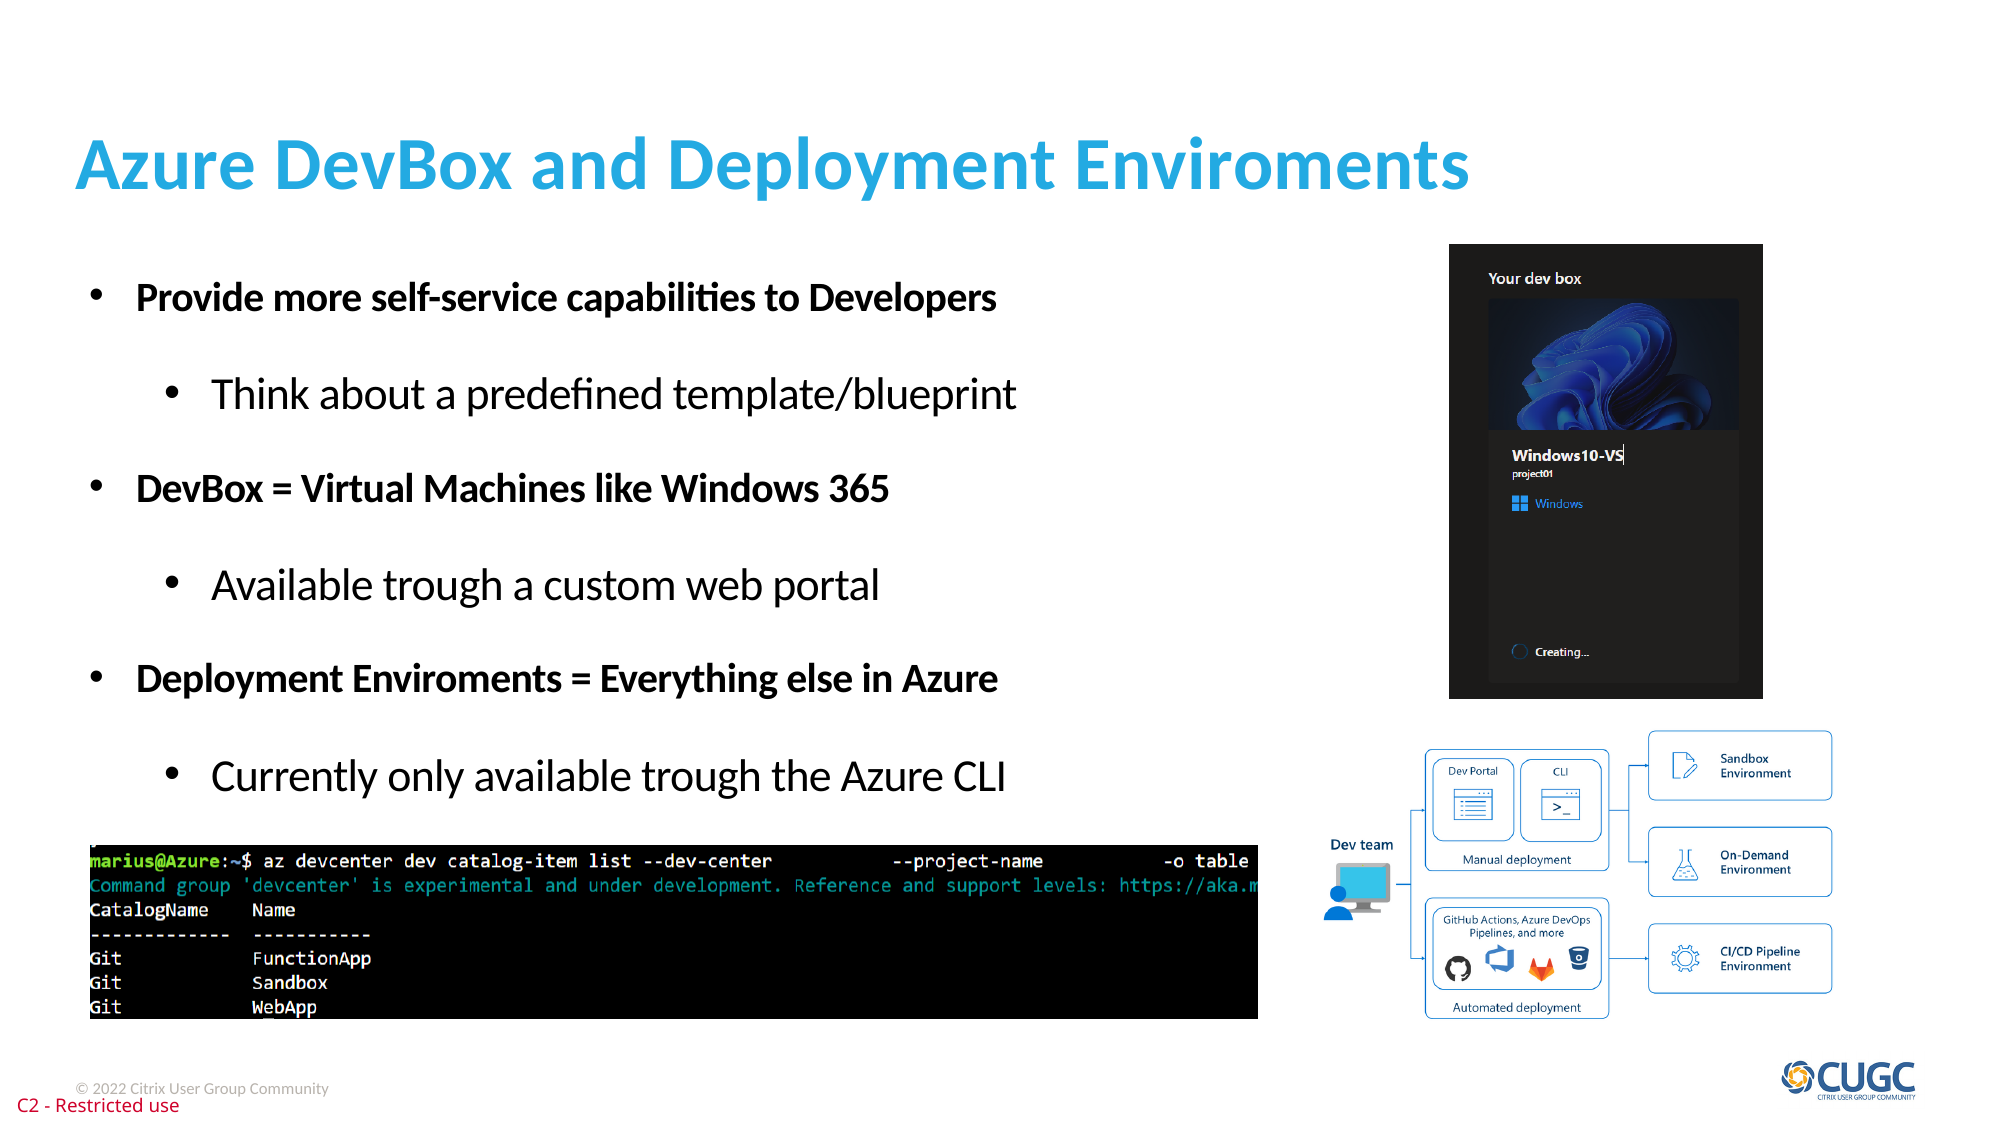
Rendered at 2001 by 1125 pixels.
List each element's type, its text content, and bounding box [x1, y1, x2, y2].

picture [1449, 244, 1763, 699]
title Azure DevBox and Deployment Enviroments [75, 65, 1925, 204]
picture [1301, 719, 1854, 1030]
list Provide more self-service capabilities to Developers Think about a predefined template/blueprint DevBox = Virtual Machines like Windows 365 Available trough a custom web portal Deployment Enviroments = Everything else in Azure Currently only available trough the Azure CLI [14, 244, 1865, 813]
picture [90, 845, 1258, 1020]
picture [1777, 1051, 1925, 1109]
